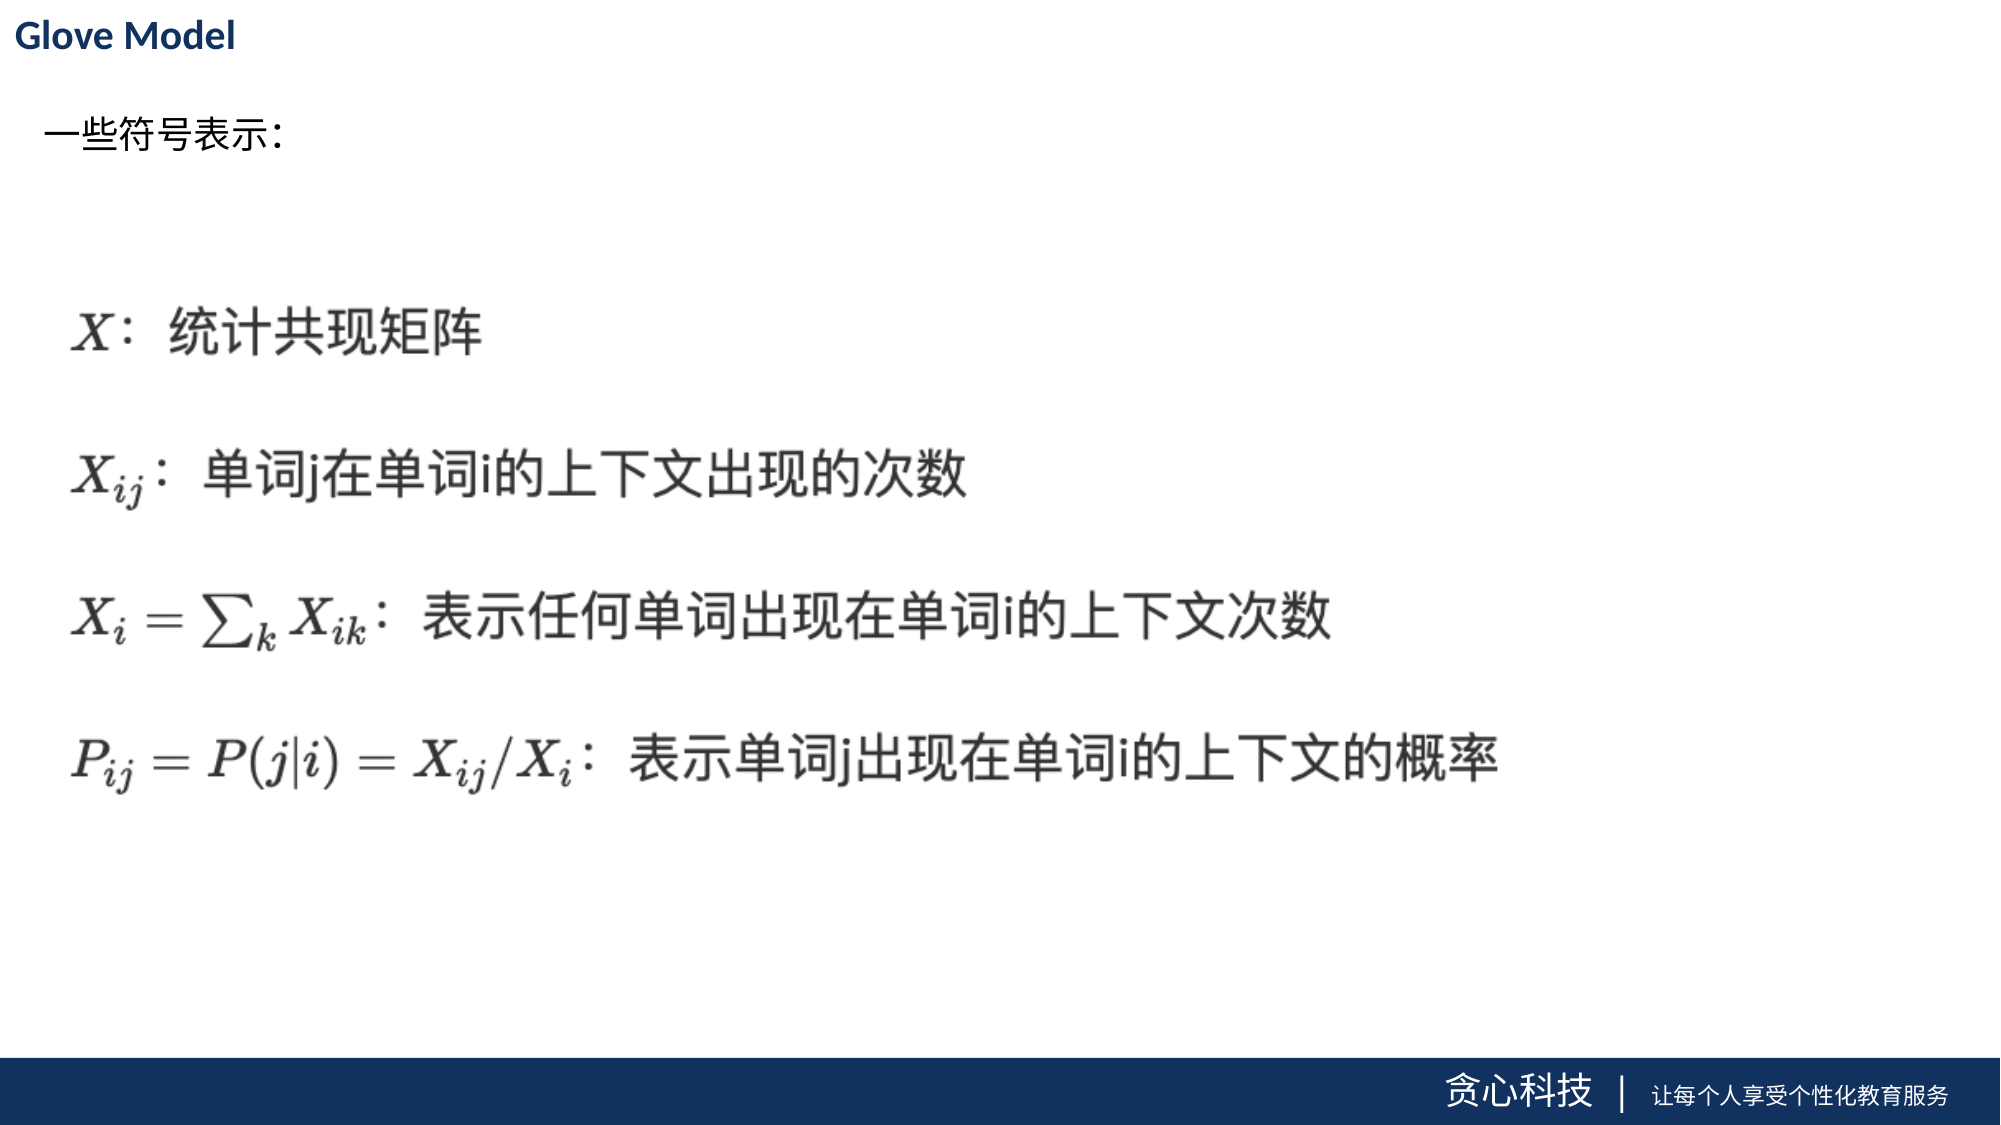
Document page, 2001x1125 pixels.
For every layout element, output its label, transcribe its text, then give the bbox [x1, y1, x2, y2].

text_box Glove Model [0, 0, 602, 65]
text_box 一些符号表示： [28, 103, 322, 164]
picture [27, 268, 1834, 846]
